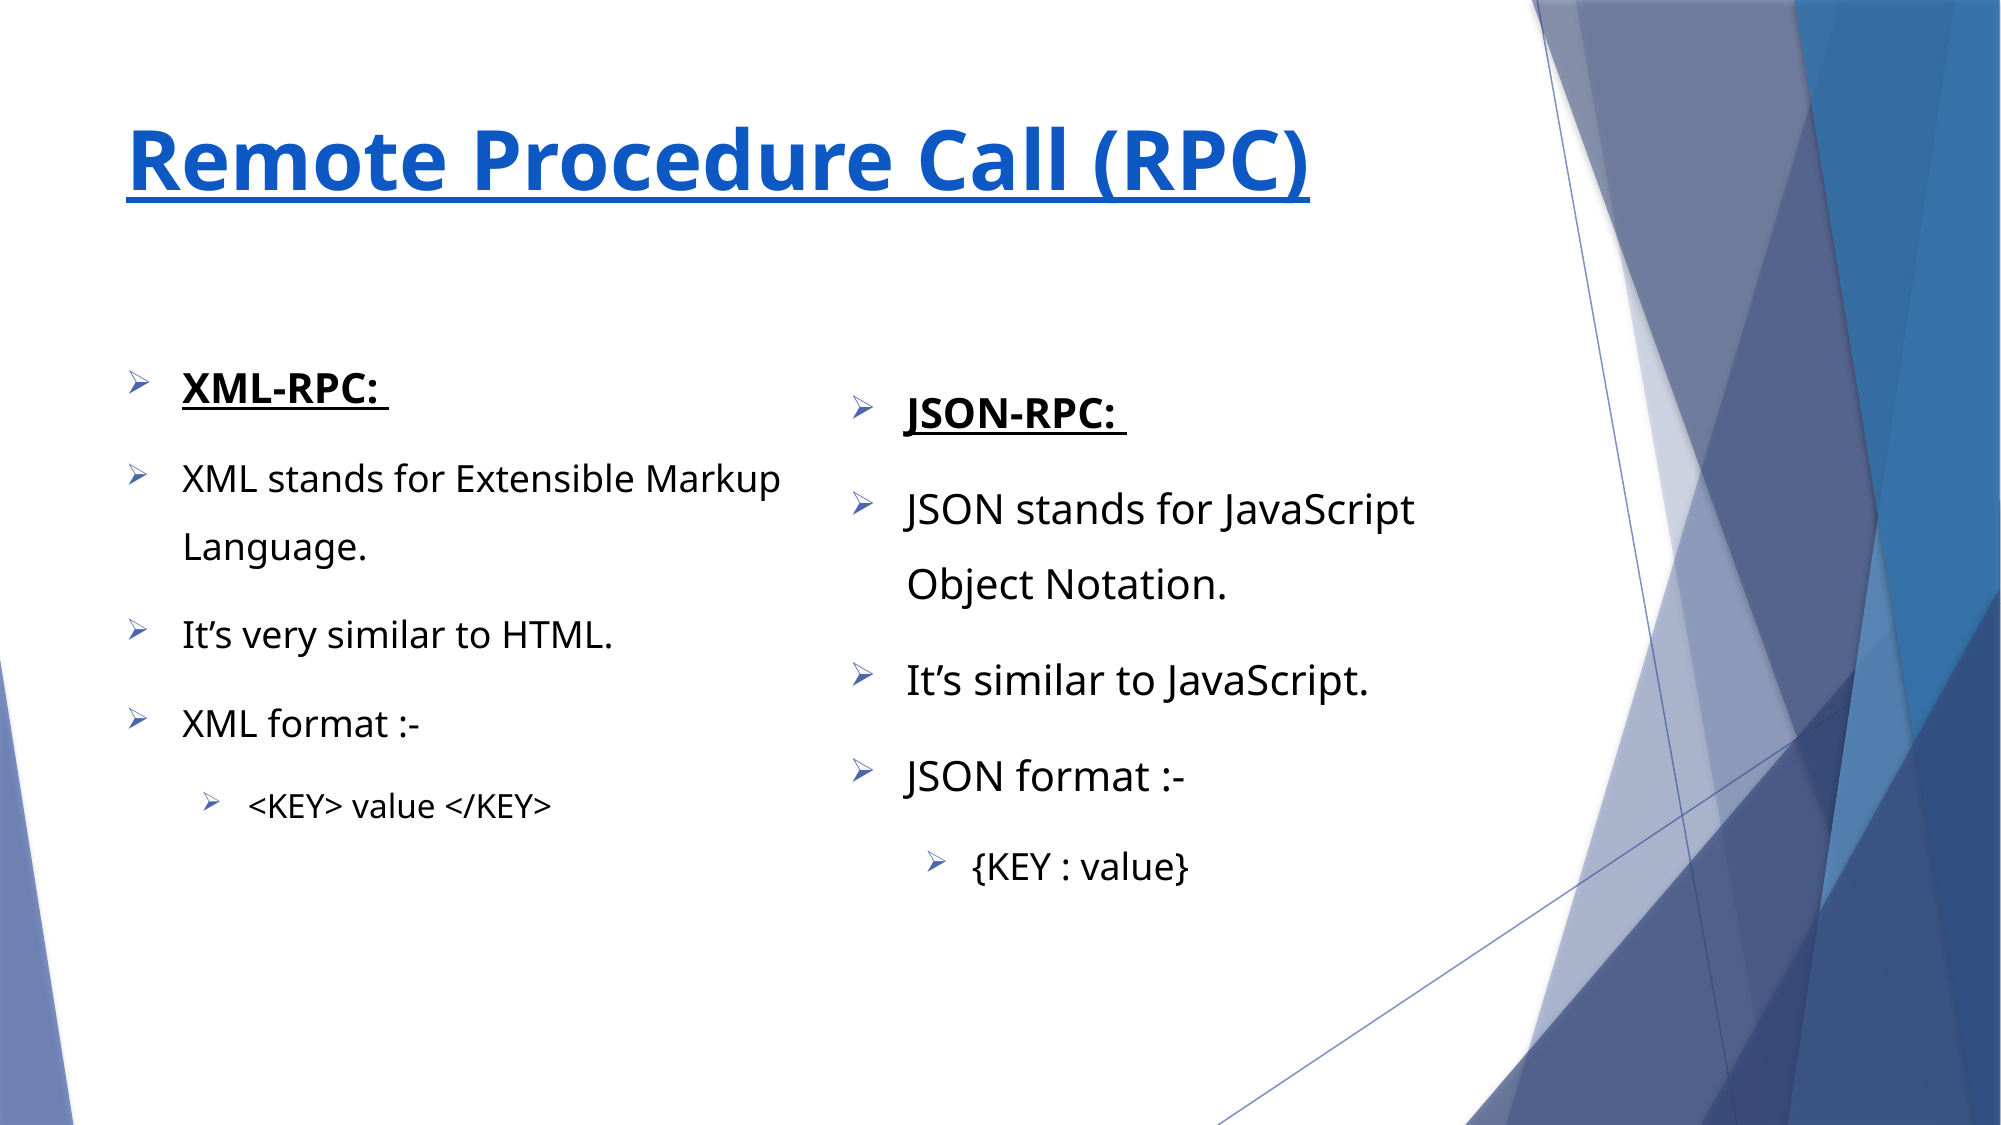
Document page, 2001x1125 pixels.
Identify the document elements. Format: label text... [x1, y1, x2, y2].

title Remote Procedure Call (RPC) [111, 99, 1522, 317]
list XML-RPC: XML stands for Extensible Markup Language. It’s very similar to HTML. XML format :- <KEY> value </KEY> [111, 354, 798, 992]
list JSON-RPC: JSON stands for JavaScript Object Notation. It’s similar to JavaScript. JSON format :- {KEY : value} [834, 354, 1522, 992]
